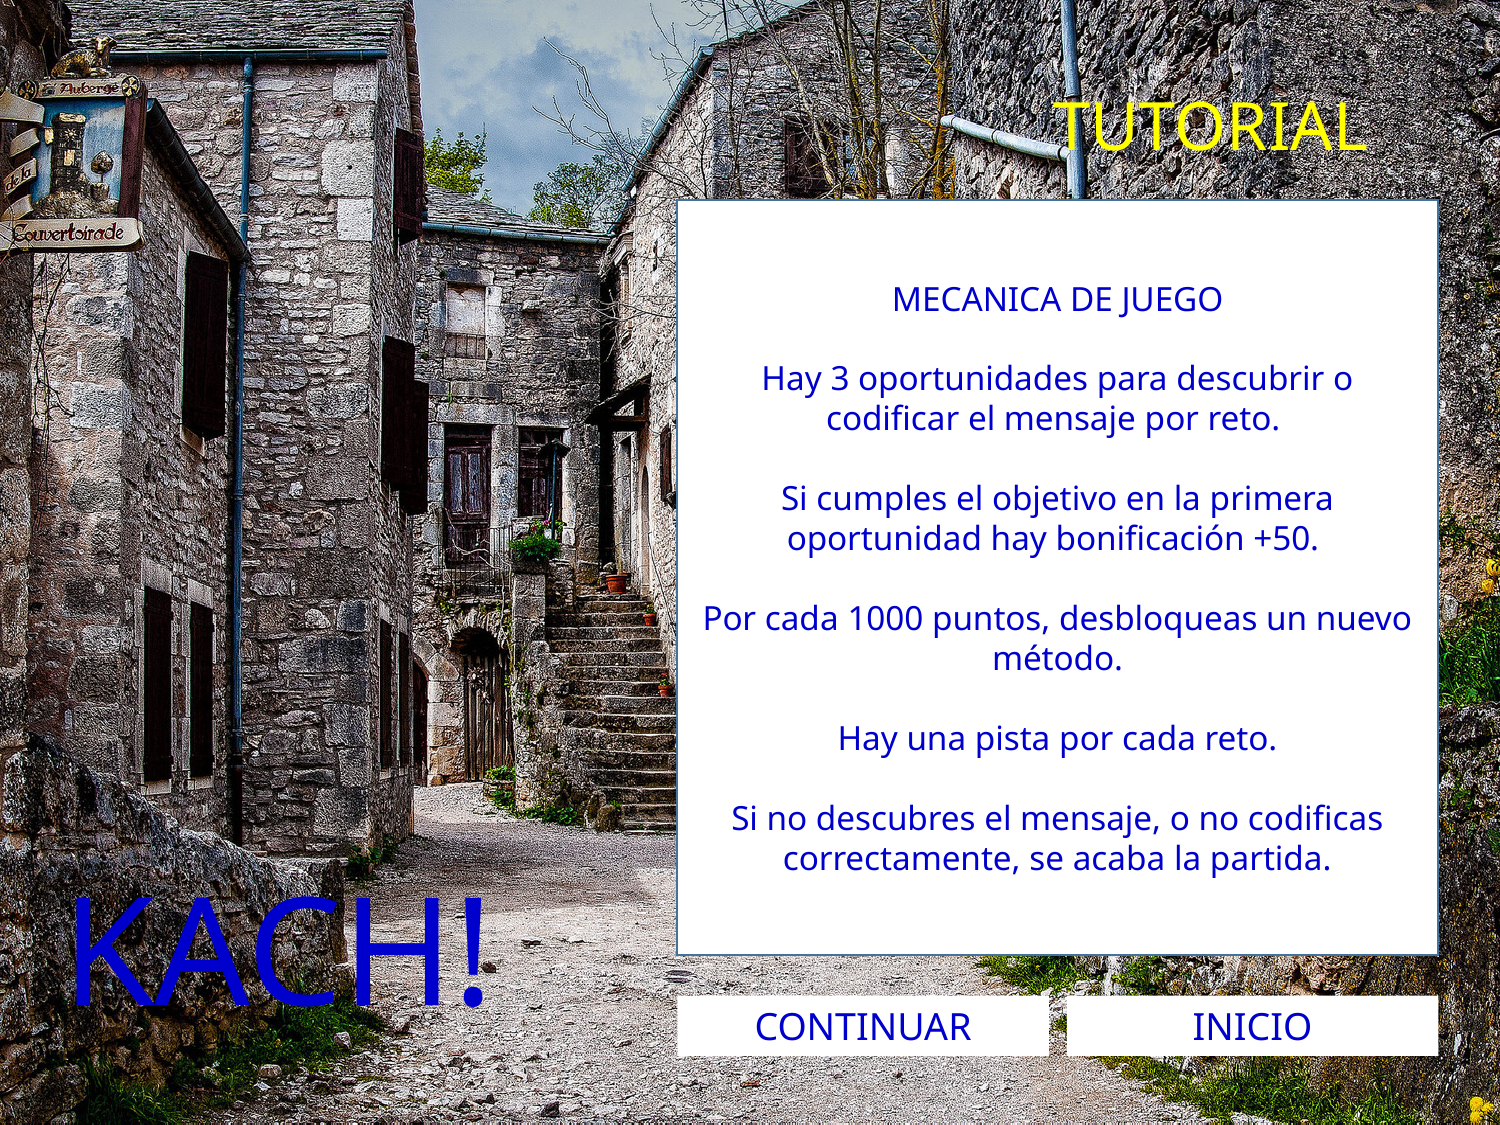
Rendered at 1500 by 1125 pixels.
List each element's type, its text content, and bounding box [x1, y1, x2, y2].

text_box TUTORIAL [923, 47, 1499, 200]
text_box MECANICA DE JUEGO Hay 3 oportunidades para descubrir o codificar el mensaje por reto. Si cumples el objetivo en la primera oportunidad hay bonificación +50. Por cada 1000 puntos, desbloqueas un nuevo método. Hay una pista por cada reto. Si no descubres el mensaje, o no codificas correctamente, se acaba la partida. [676, 199, 1439, 956]
text_box KACH! [22, 868, 534, 1096]
picture [0, 0, 1500, 1125]
text_box INICIO [1066, 995, 1439, 1056]
text_box CONTINUAR [677, 995, 1049, 1056]
